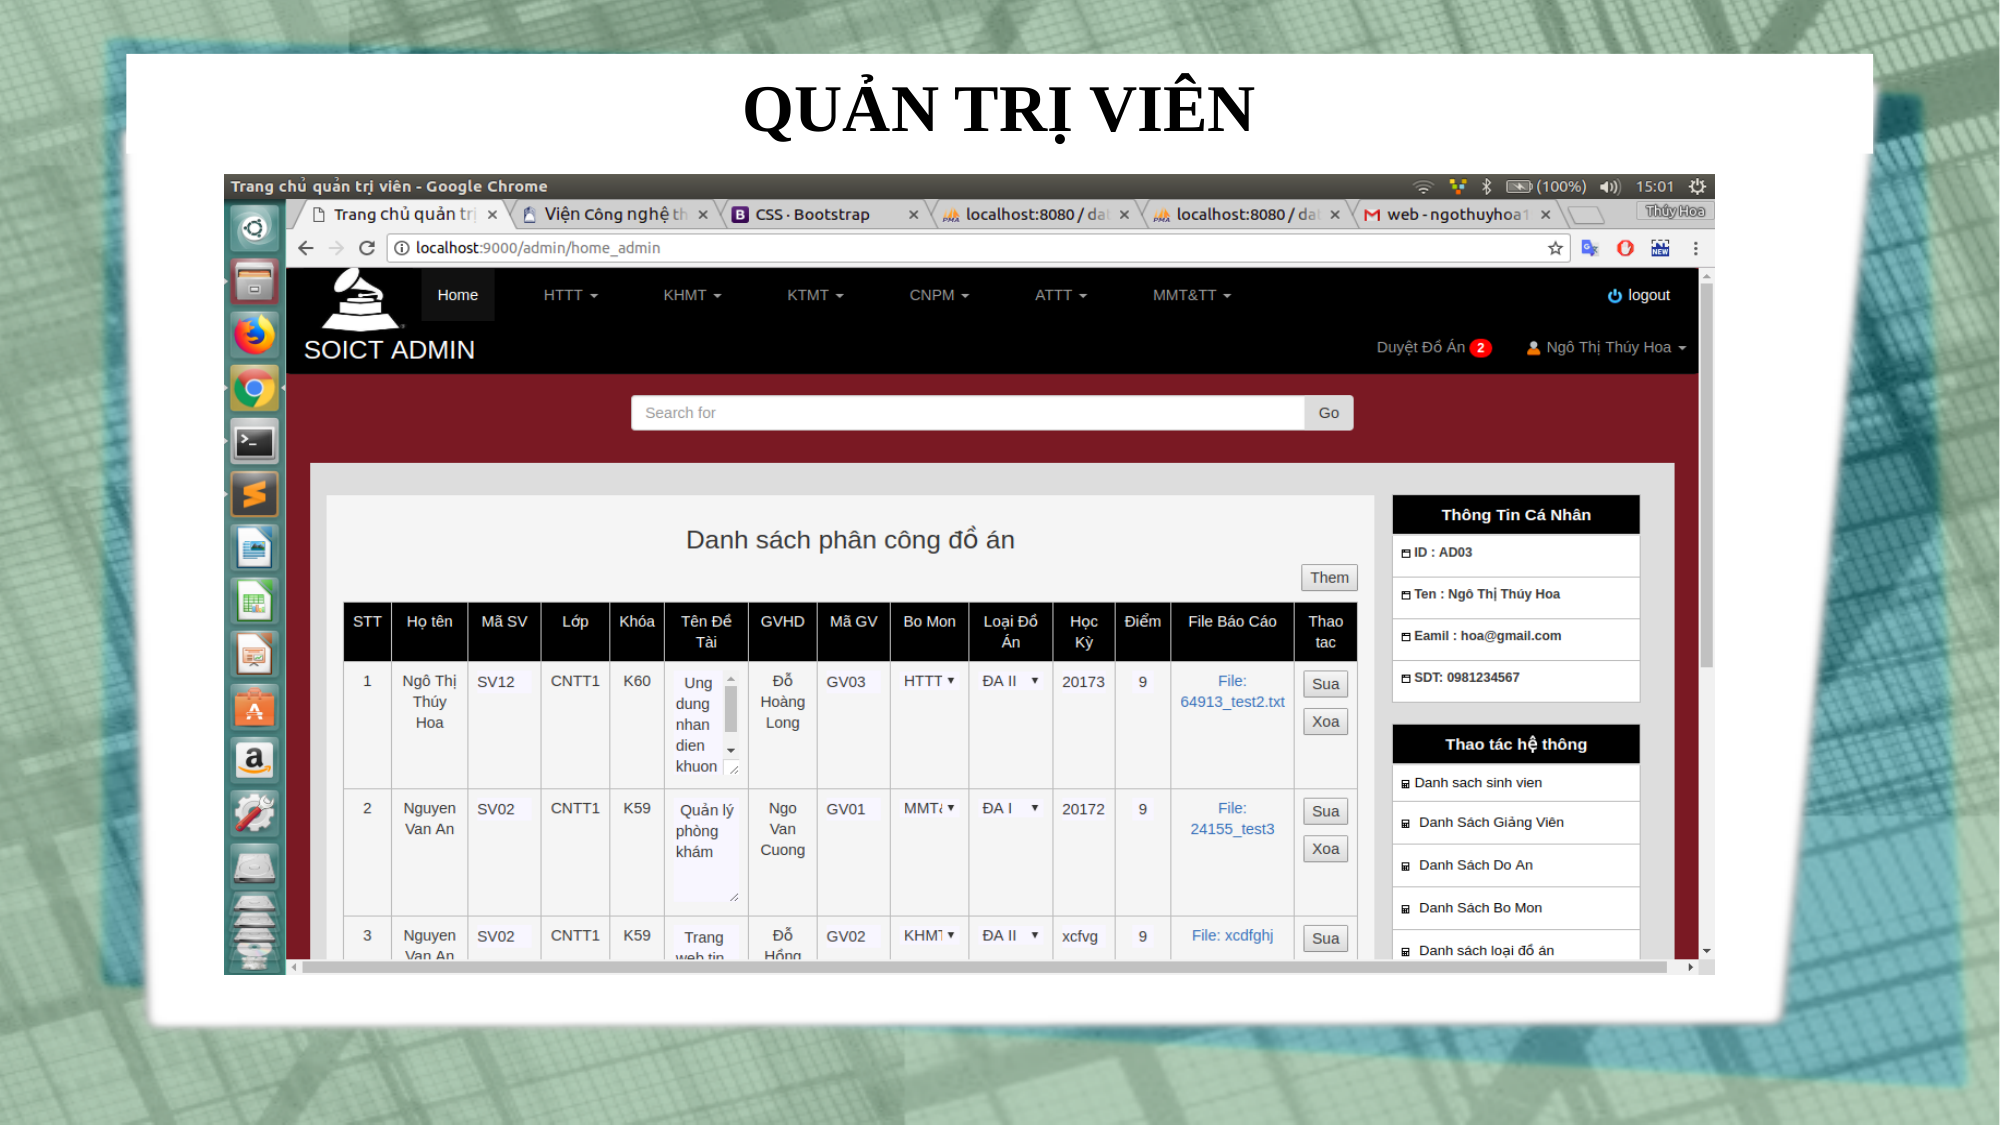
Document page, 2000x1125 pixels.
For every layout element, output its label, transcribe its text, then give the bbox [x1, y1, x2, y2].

title QUẢN TRỊ VIÊN [126, 53, 1874, 154]
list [224, 174, 1715, 975]
picture [0, 0, 2000, 1125]
